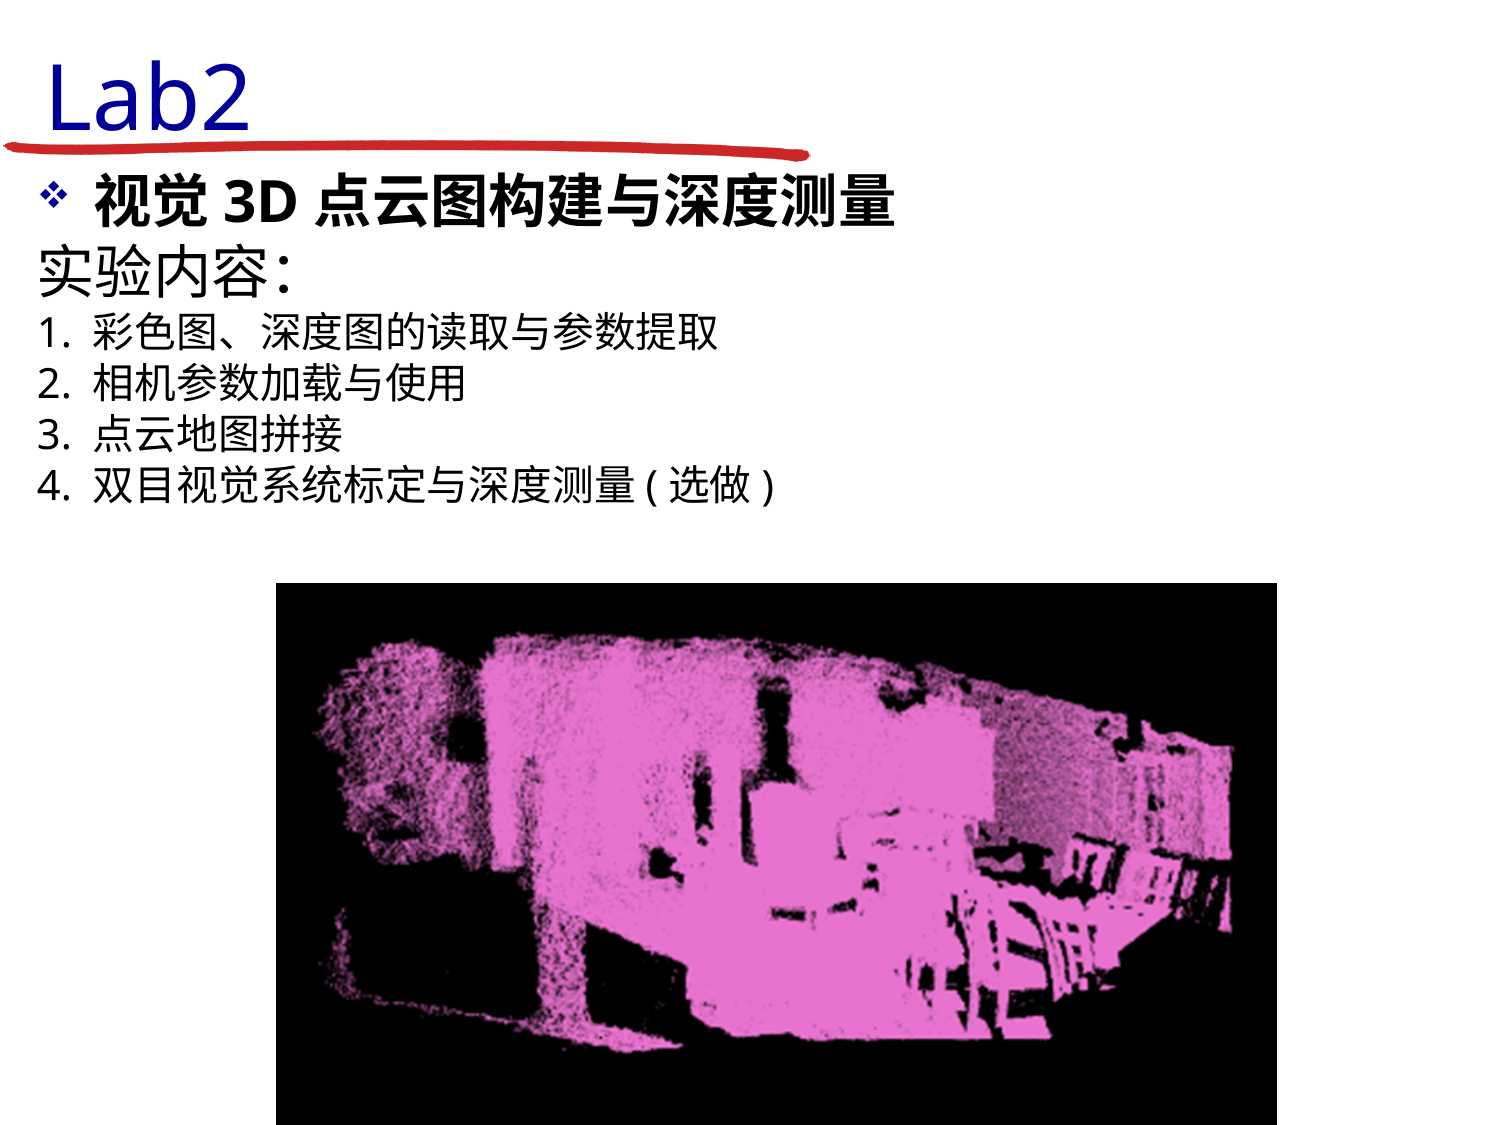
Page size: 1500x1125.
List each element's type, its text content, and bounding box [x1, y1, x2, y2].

title Lab2 [29, 0, 1305, 167]
picture [276, 583, 1277, 1125]
list 视觉3D点云图构建与深度测量 实验内容： 1. 彩色图、深度图的读取与参数提取 2. 相机参数加载与使用 3. 点云地图拼接 4. 双目视觉系统标定与深度测量(选做) [21, 167, 1387, 615]
picture [0, 134, 820, 168]
